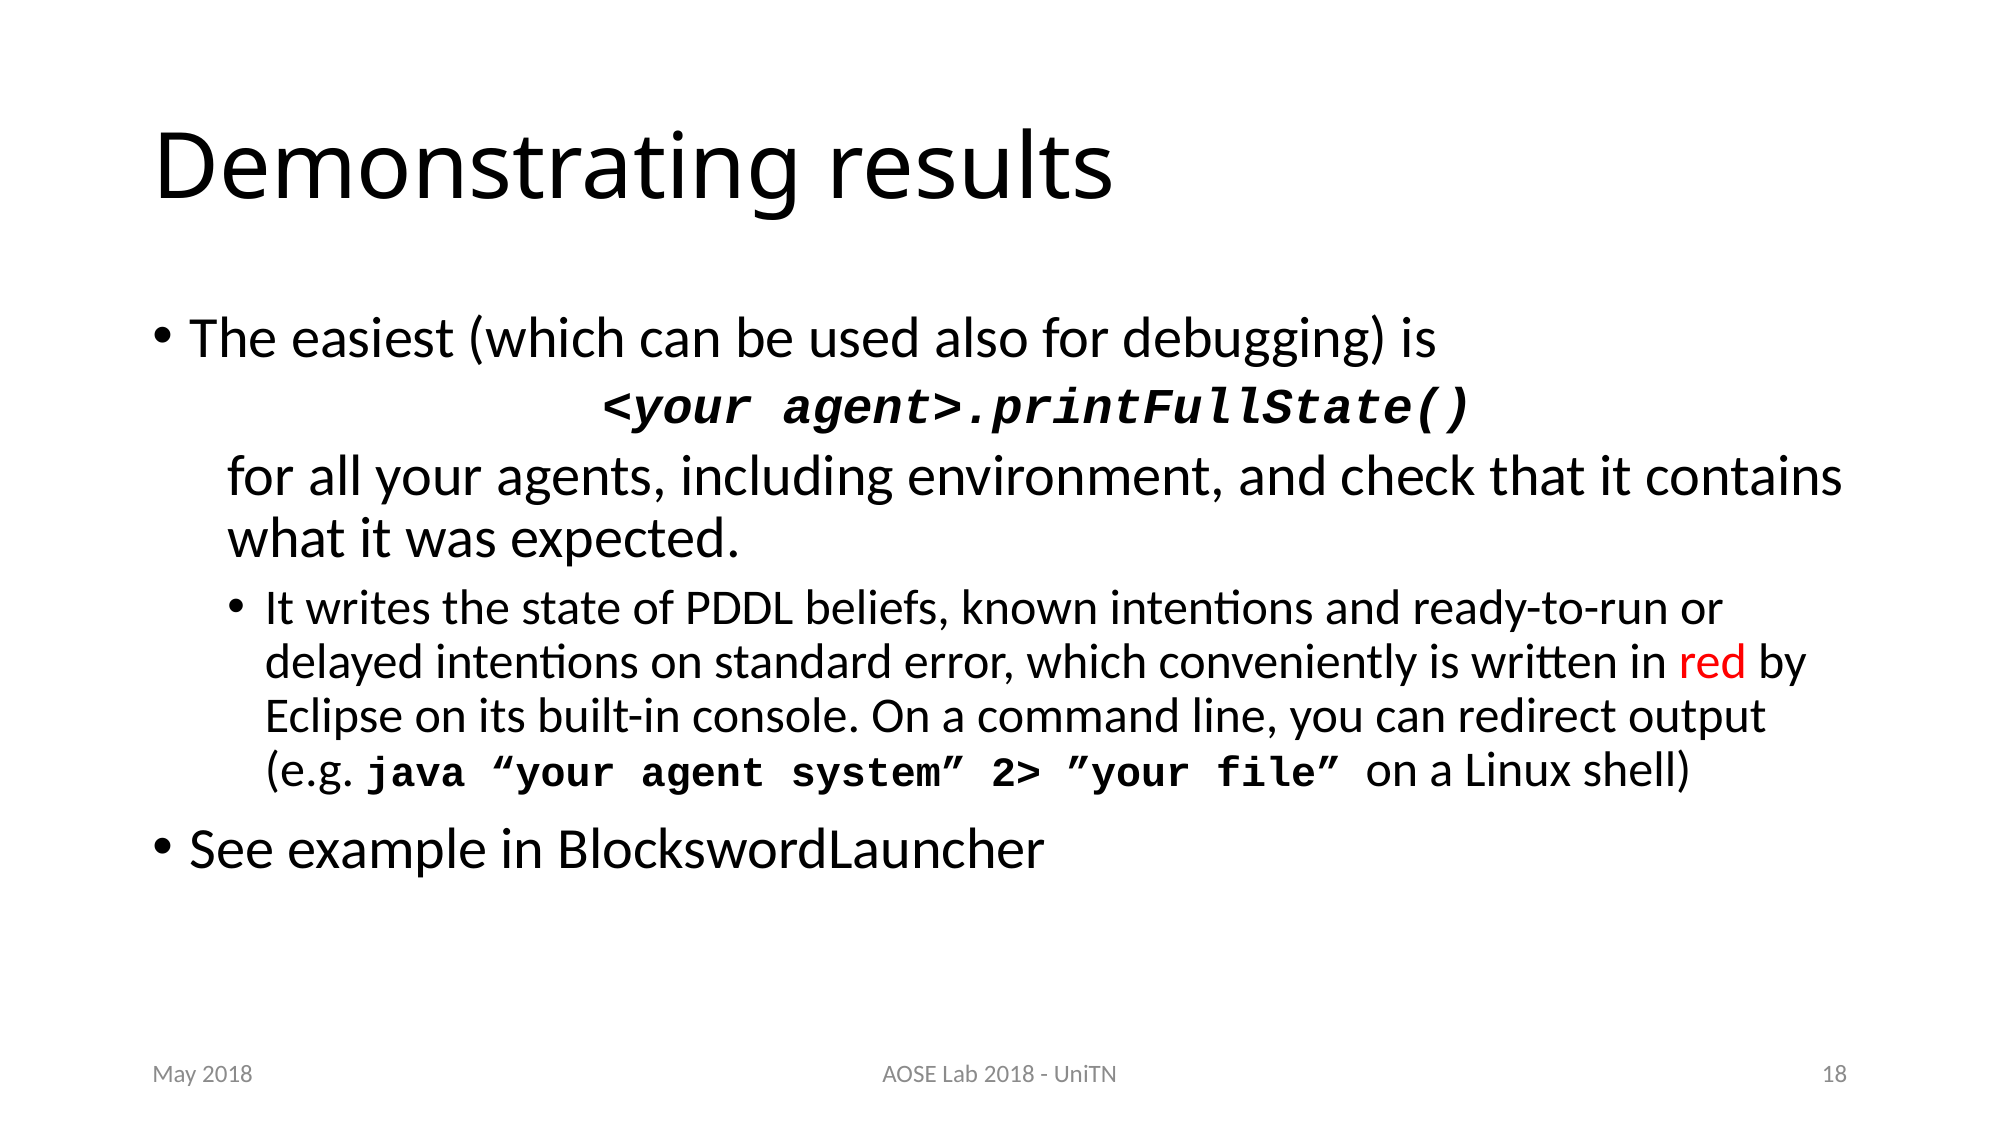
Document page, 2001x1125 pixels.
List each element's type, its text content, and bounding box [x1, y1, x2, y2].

title Demonstrating results [137, 59, 1863, 278]
list The easiest (which can be used also for debugging) is <your agent>.printFullState() for all your agents, including environment, and check that it contains what it was expected. It writes the state of PDDL beliefs, known intentions and ready-to-run or delayed intentions on standard error, which conveniently is written in red by Eclipse on its built-in console. On a command line, you can redirect output (e.g. java “your agent system” 2> ”your file” on a Linux shell) See example in BlockswordLauncher [137, 299, 1863, 1014]
slide_number 18 [1412, 1042, 1863, 1103]
footer AOSE Lab 2018 - UniTN [662, 1042, 1338, 1103]
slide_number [137, 1042, 588, 1103]
